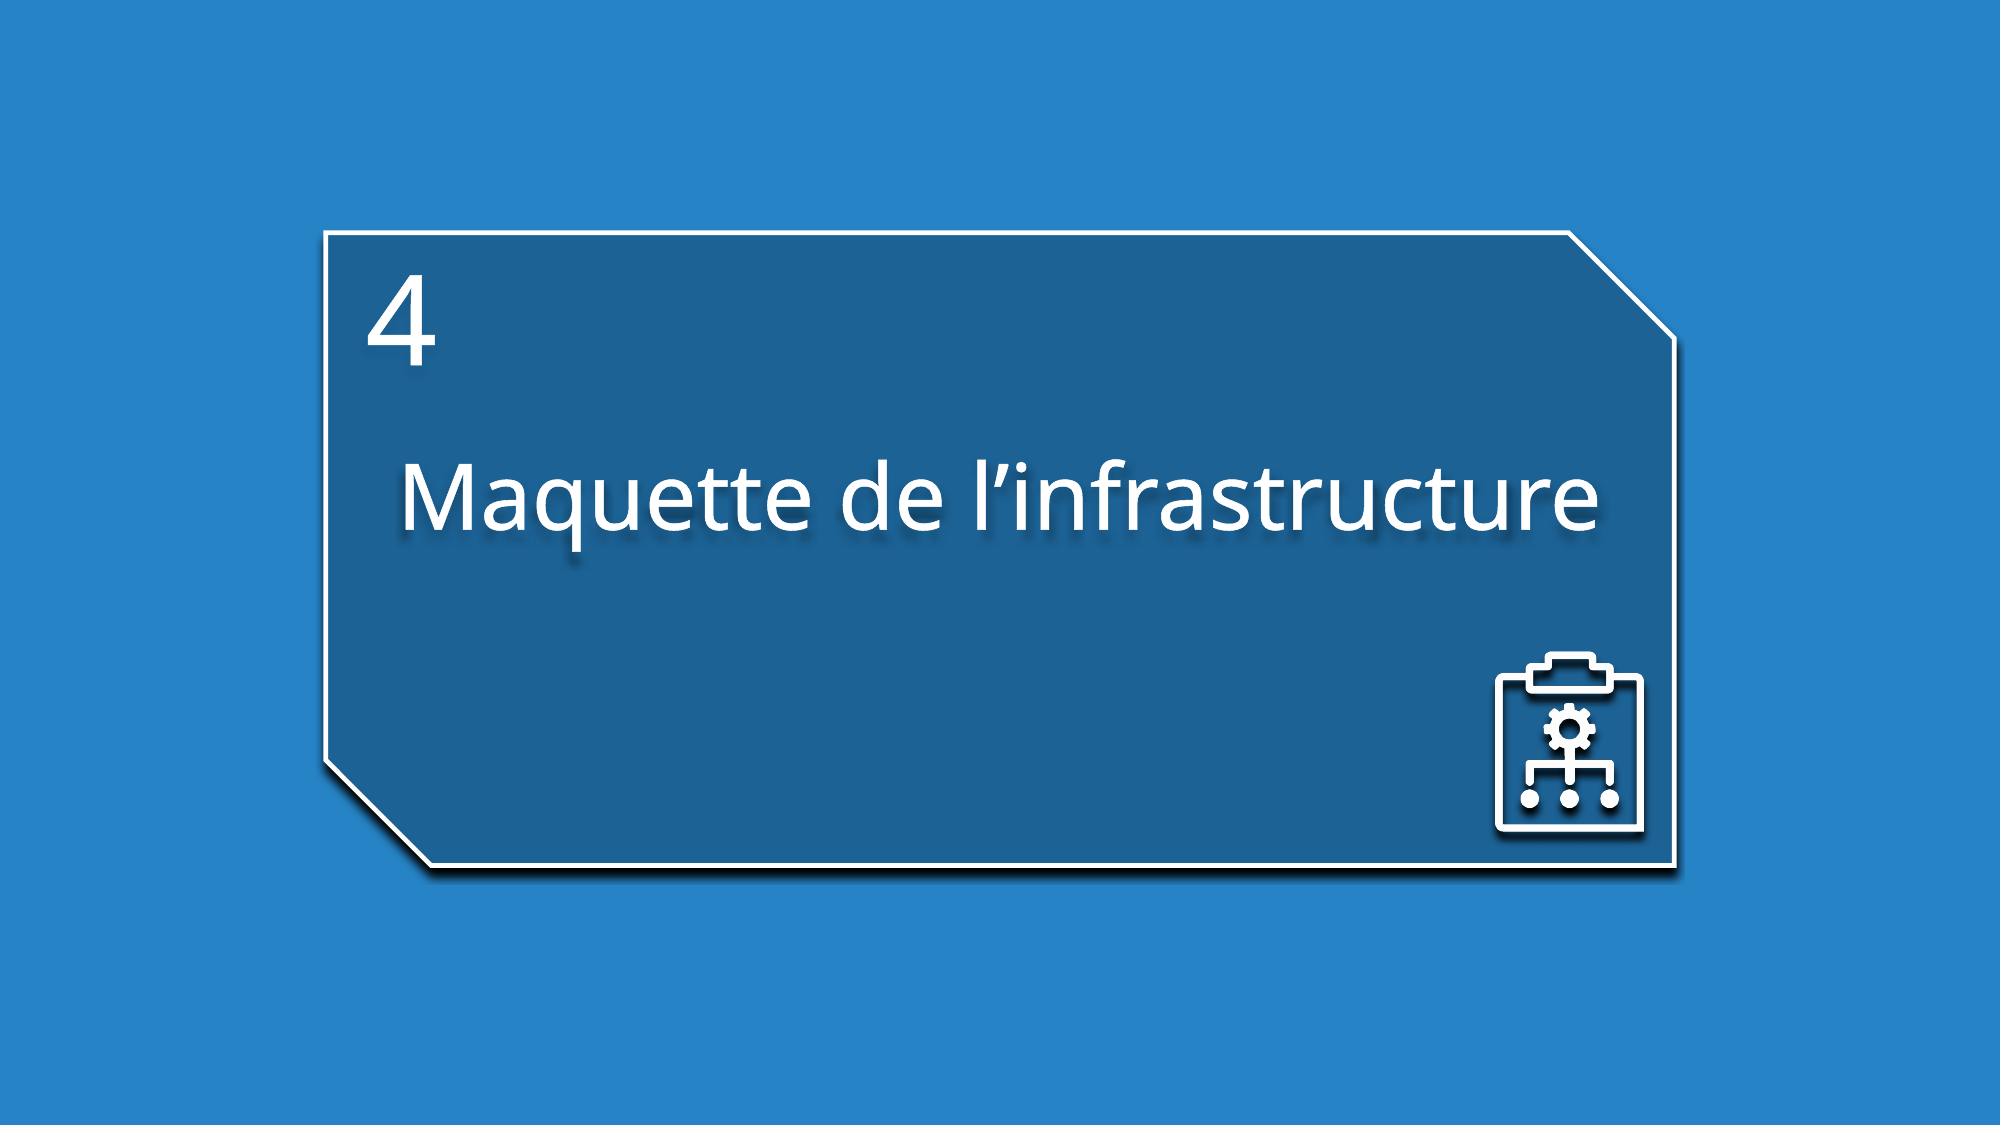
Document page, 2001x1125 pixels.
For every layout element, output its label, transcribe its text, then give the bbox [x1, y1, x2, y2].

text_box [324, 231, 1676, 430]
text_box Maquette de l’infrastructure [310, 430, 1690, 556]
text_box 4 [350, 232, 429, 398]
picture [1495, 651, 1644, 832]
text_box [324, 572, 1676, 867]
